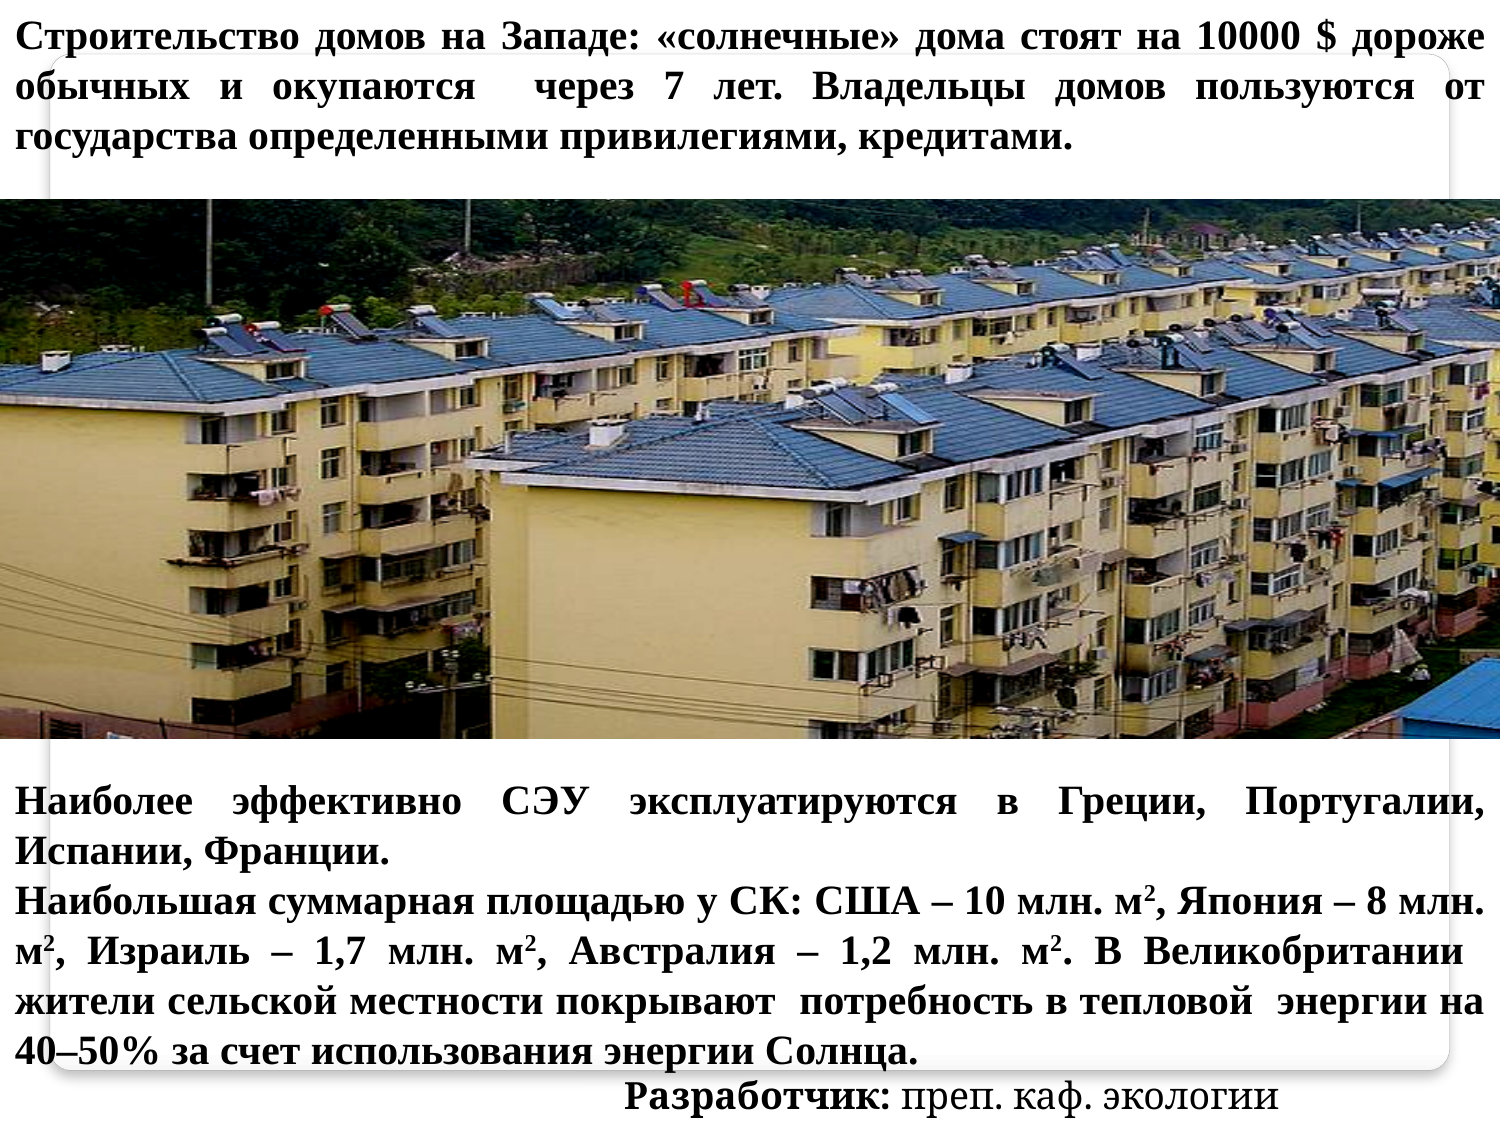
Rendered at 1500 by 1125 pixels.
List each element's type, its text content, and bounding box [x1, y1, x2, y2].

text_box Строительство домов на Западе: «солнечные» дома стоят на 10000 $ дороже обычных и окупаются через 7 лет. Владельцы домов пользуются от государства определенными привилегиями, кредитами. [0, 0, 1500, 165]
text_box Разработчик: преп. каф. экологии Кирвель П.И. [609, 1064, 1443, 1125]
text_box Наиболее эффективно СЭУ эксплуатируются в Греции, Португалии, Испании, Франции. Наибольшая суммарная площадью у СК: США – 10 млн. м2, Япония – 8 млн. м2, Израиль – 1,7 млн. м2, Австралия – 1,2 млн. м2. В Великобритании жители сельской местности покрывают потребность в тепловой энергии на 40–50% за счет использования энергии Солнца. [0, 765, 1500, 1080]
picture [0, 198, 1500, 739]
